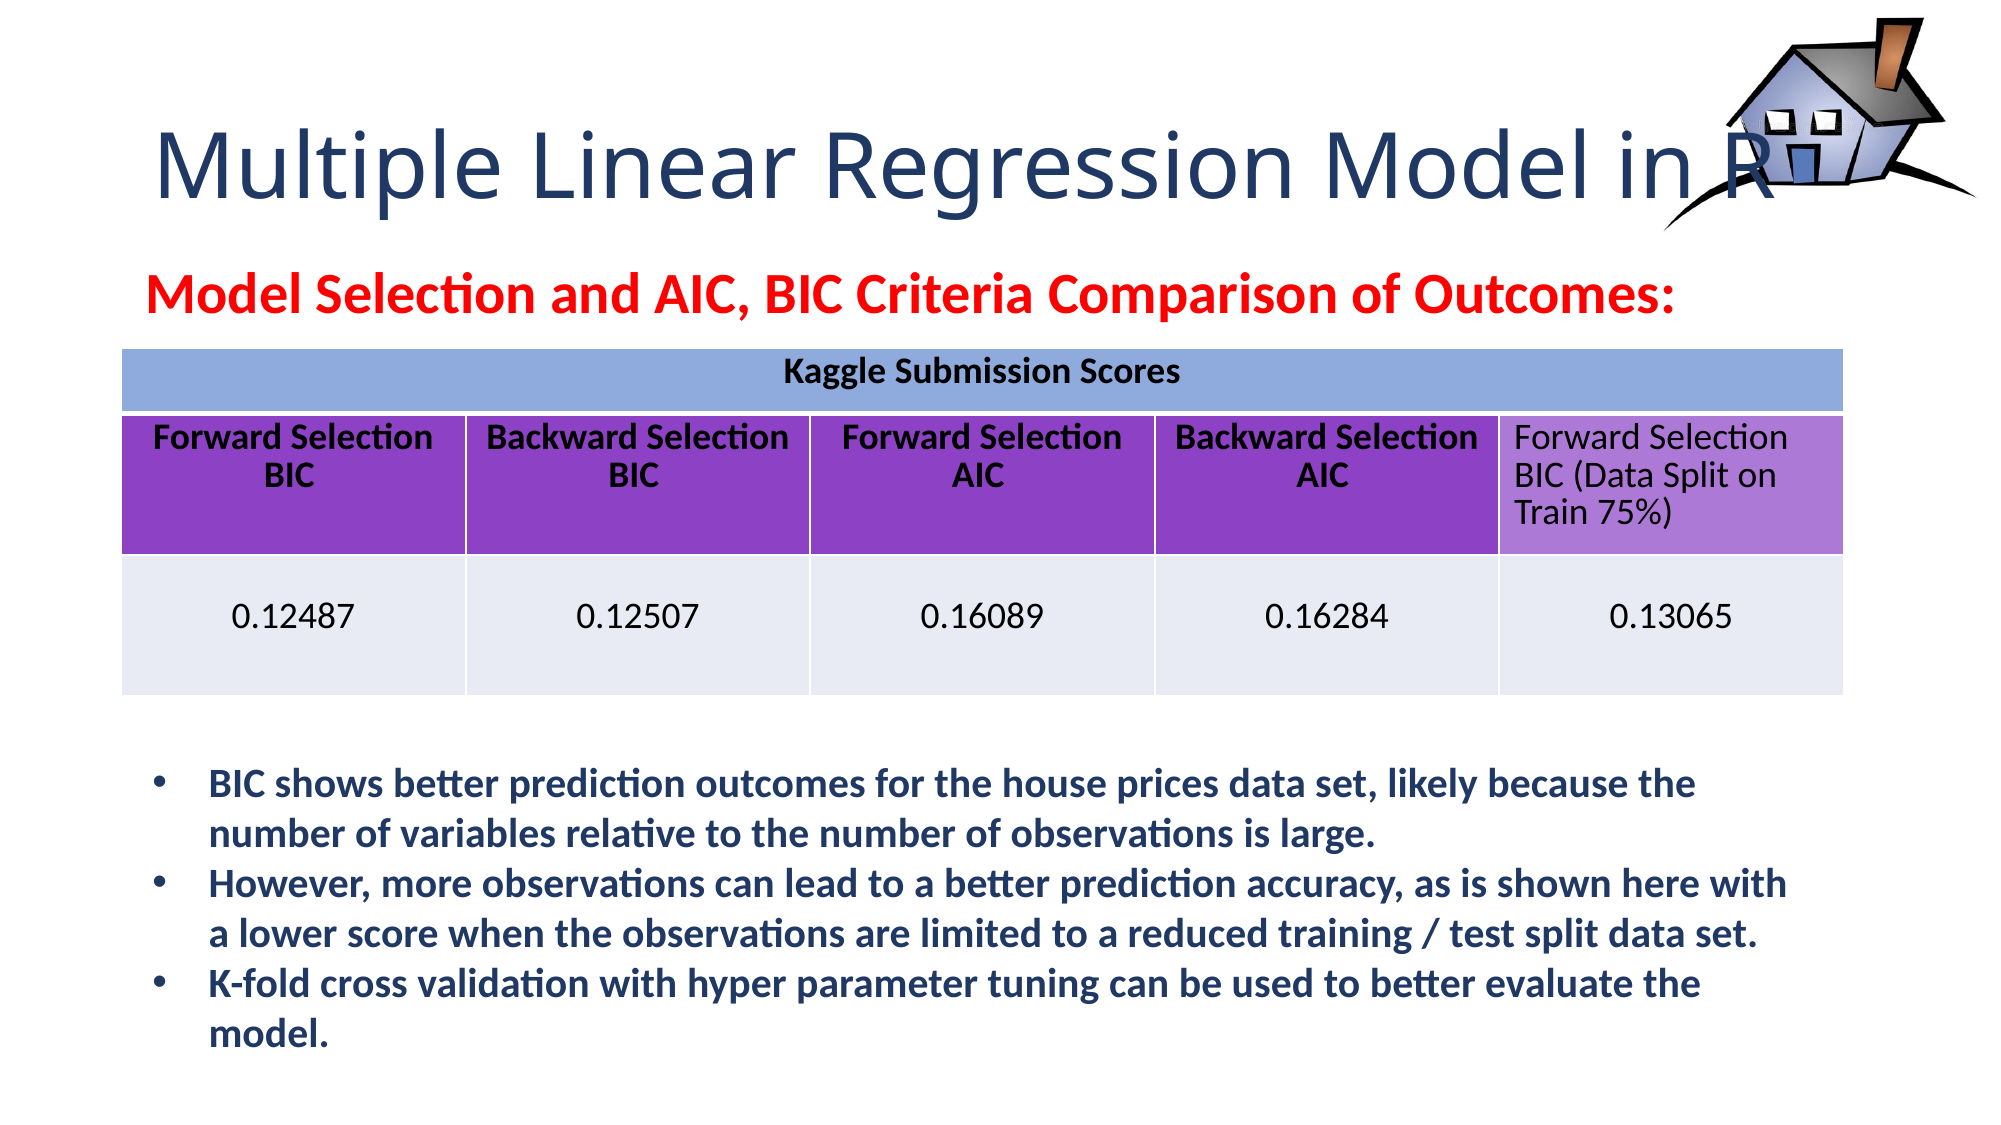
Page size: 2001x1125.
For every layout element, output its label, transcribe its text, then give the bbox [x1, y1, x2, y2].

table_cell 0.16284 [1156, 556, 1498, 695]
table_cell 0.16089 [811, 556, 1154, 695]
table_cell Backward Selection BIC [467, 416, 809, 554]
table_cell Forward Selection BIC [122, 416, 465, 554]
list Model Selection and AIC, BIC Criteria Comparison of Outcomes: [130, 255, 1856, 955]
table_cell 0.12507 [467, 556, 809, 695]
title Multiple Linear Regression Model in R [137, 59, 1863, 278]
table_cell Backward Selection AIC [1156, 416, 1498, 554]
table_cell 0.13065 [1500, 556, 1843, 695]
text_box BIC shows better prediction outcomes for the house prices data set, likely because the number of variables relative to the number of observations is large. However, more observations can lead to a better prediction accuracy, as is shown here with a lower score when the observations are limited to a reduced training / test split data set. K-fold cross validation with hyper parameter tuning can be used to better evaluate the model. [137, 748, 1828, 1064]
picture [1639, 0, 2000, 247]
table_header Kaggle Submission Scores [122, 349, 1843, 411]
table_cell 0.12487 [122, 556, 465, 695]
table_cell Forward Selection BIC (Data Split on Train 75%) [1500, 416, 1843, 554]
table_cell Forward Selection AIC [811, 416, 1154, 554]
